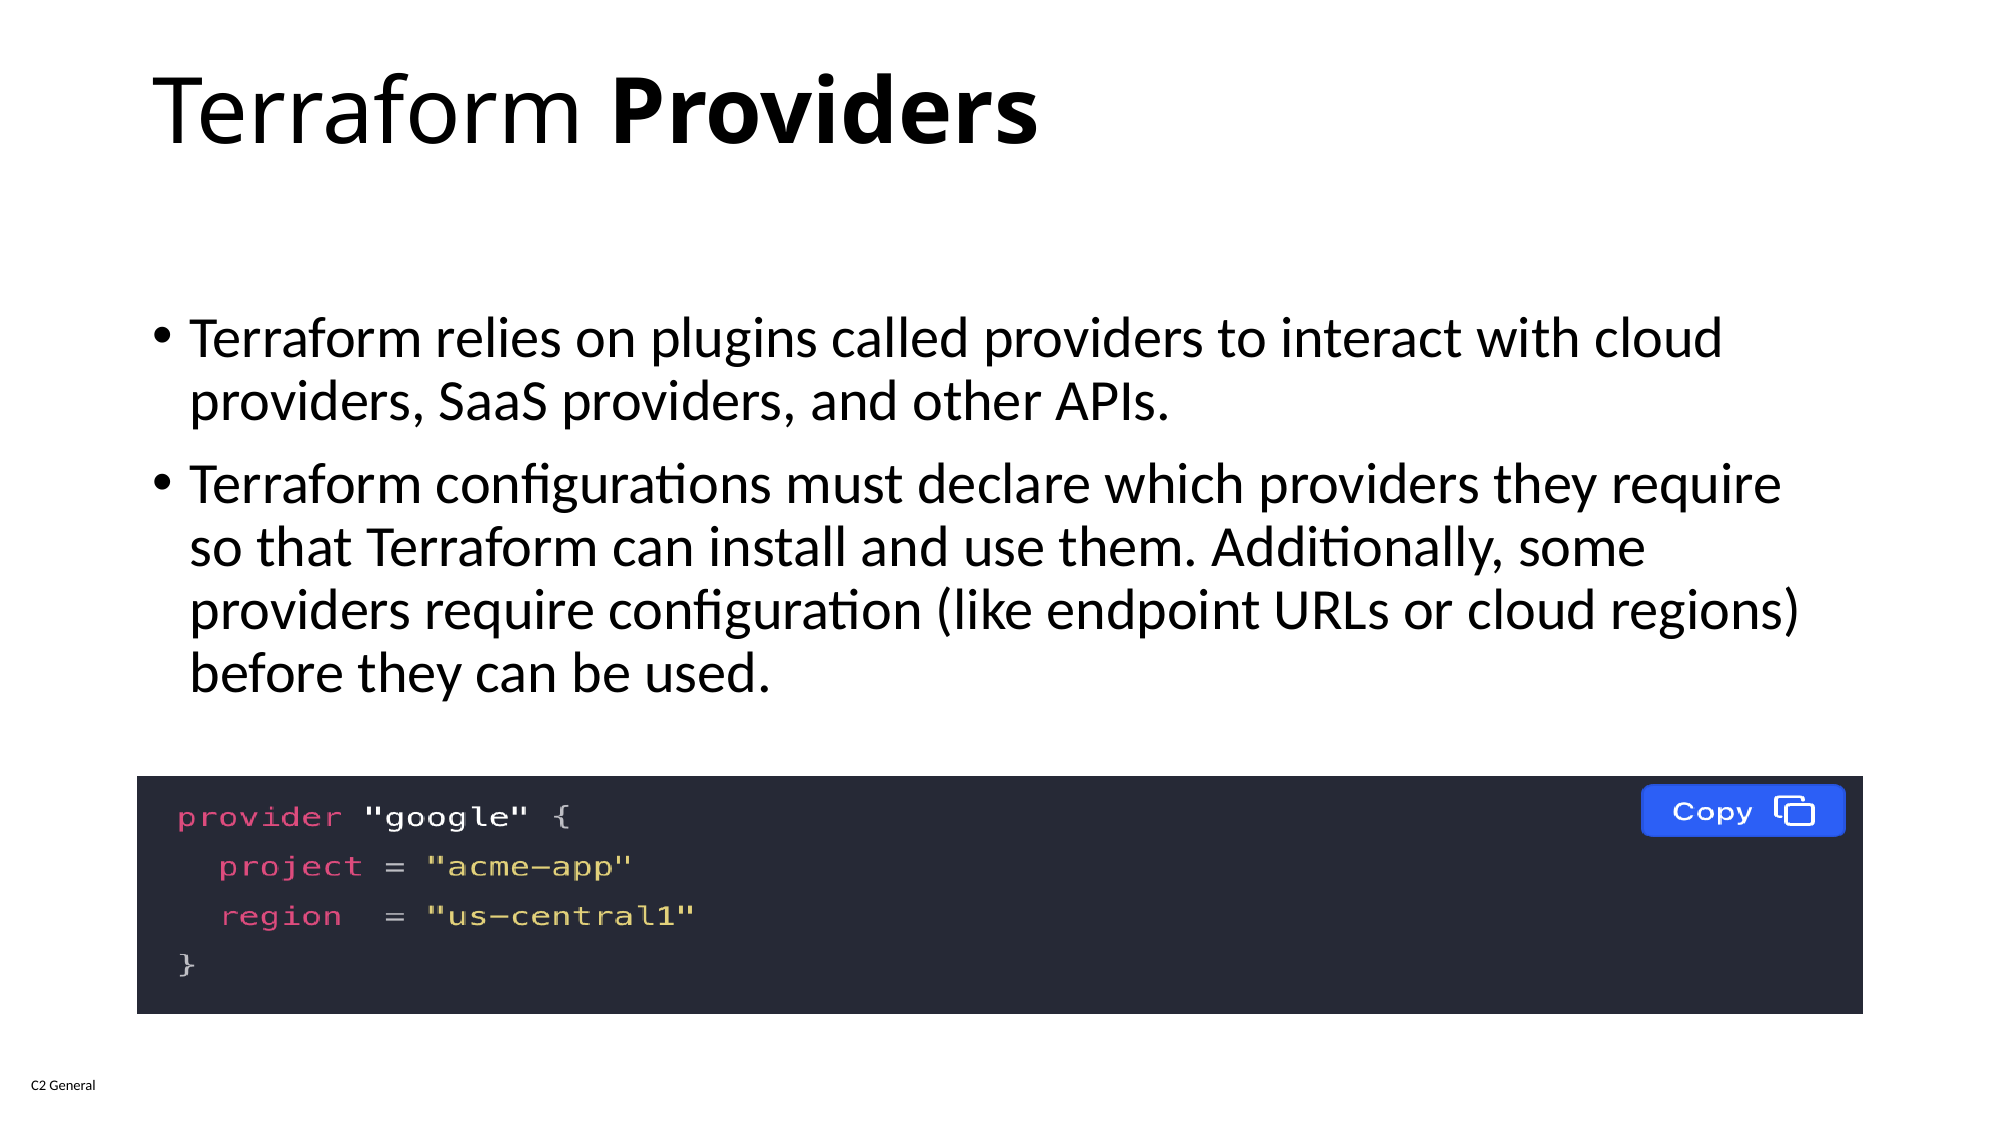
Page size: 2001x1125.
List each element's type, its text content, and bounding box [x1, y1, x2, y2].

picture [137, 776, 1863, 1014]
text_box Terraform Providers [137, 59, 1863, 278]
text_box Terraform relies on plugins called providers to interact with cloud providers, SaaS providers, and other APIs. Terraform configurations must declare which providers they require so that Terraform can install and use them. Additionally, some providers require configuration (like endpoint URLs or cloud regions) before they can be used. [137, 299, 1863, 776]
